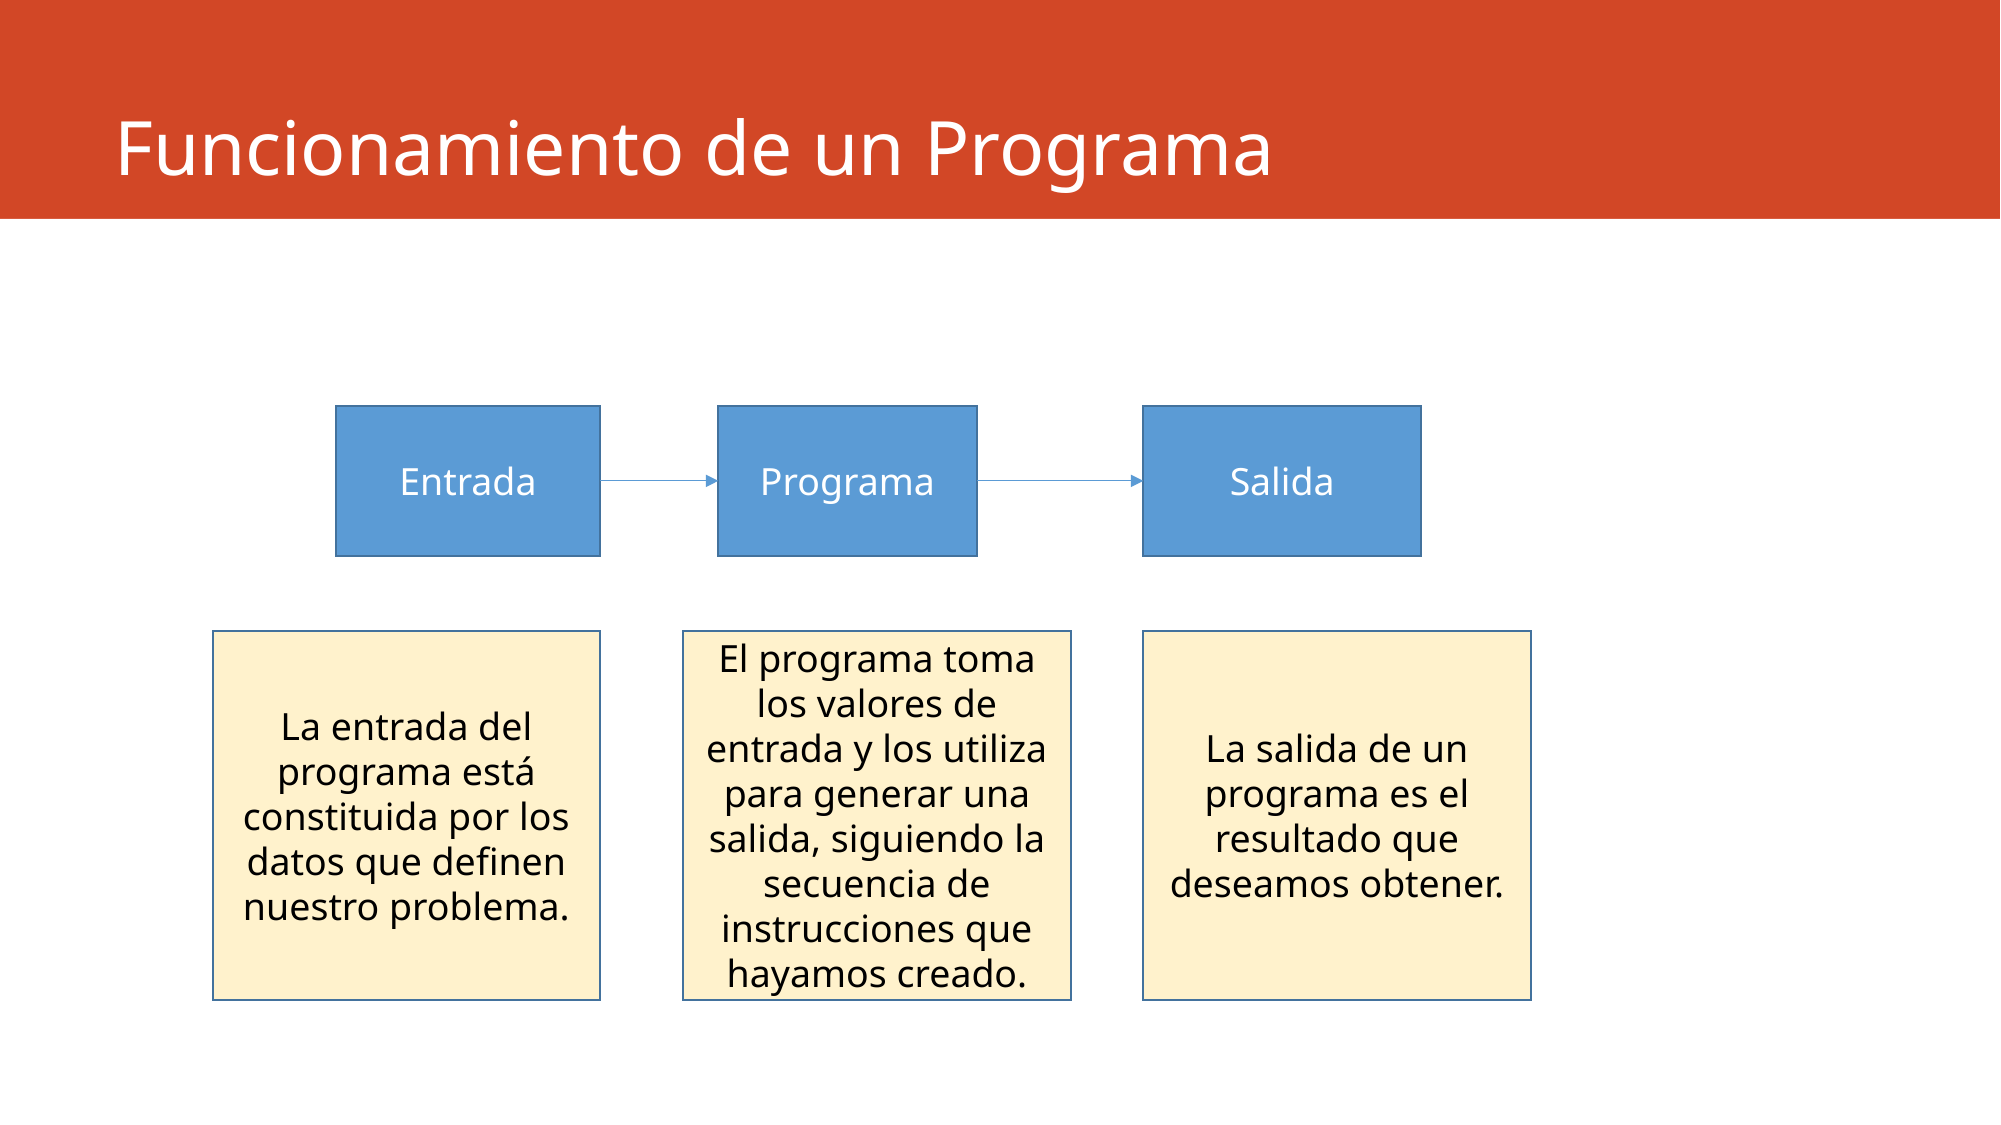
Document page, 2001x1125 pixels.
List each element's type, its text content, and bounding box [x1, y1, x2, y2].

text_box Entrada [335, 405, 601, 557]
text_box Programa [717, 405, 978, 557]
text_box Salida [1142, 405, 1422, 557]
title Funcionamiento de un Programa [99, 0, 1863, 199]
text_box El programa toma los valores de entrada y los utiliza para generar una salida, siguiendo la secuencia de instrucciones que hayamos creado. [682, 630, 1072, 1001]
text_box La entrada del programa está constituida por los datos que definen nuestro problema. [212, 630, 601, 1001]
text_box La salida de un programa es el resultado que deseamos obtener. [1142, 630, 1532, 1001]
